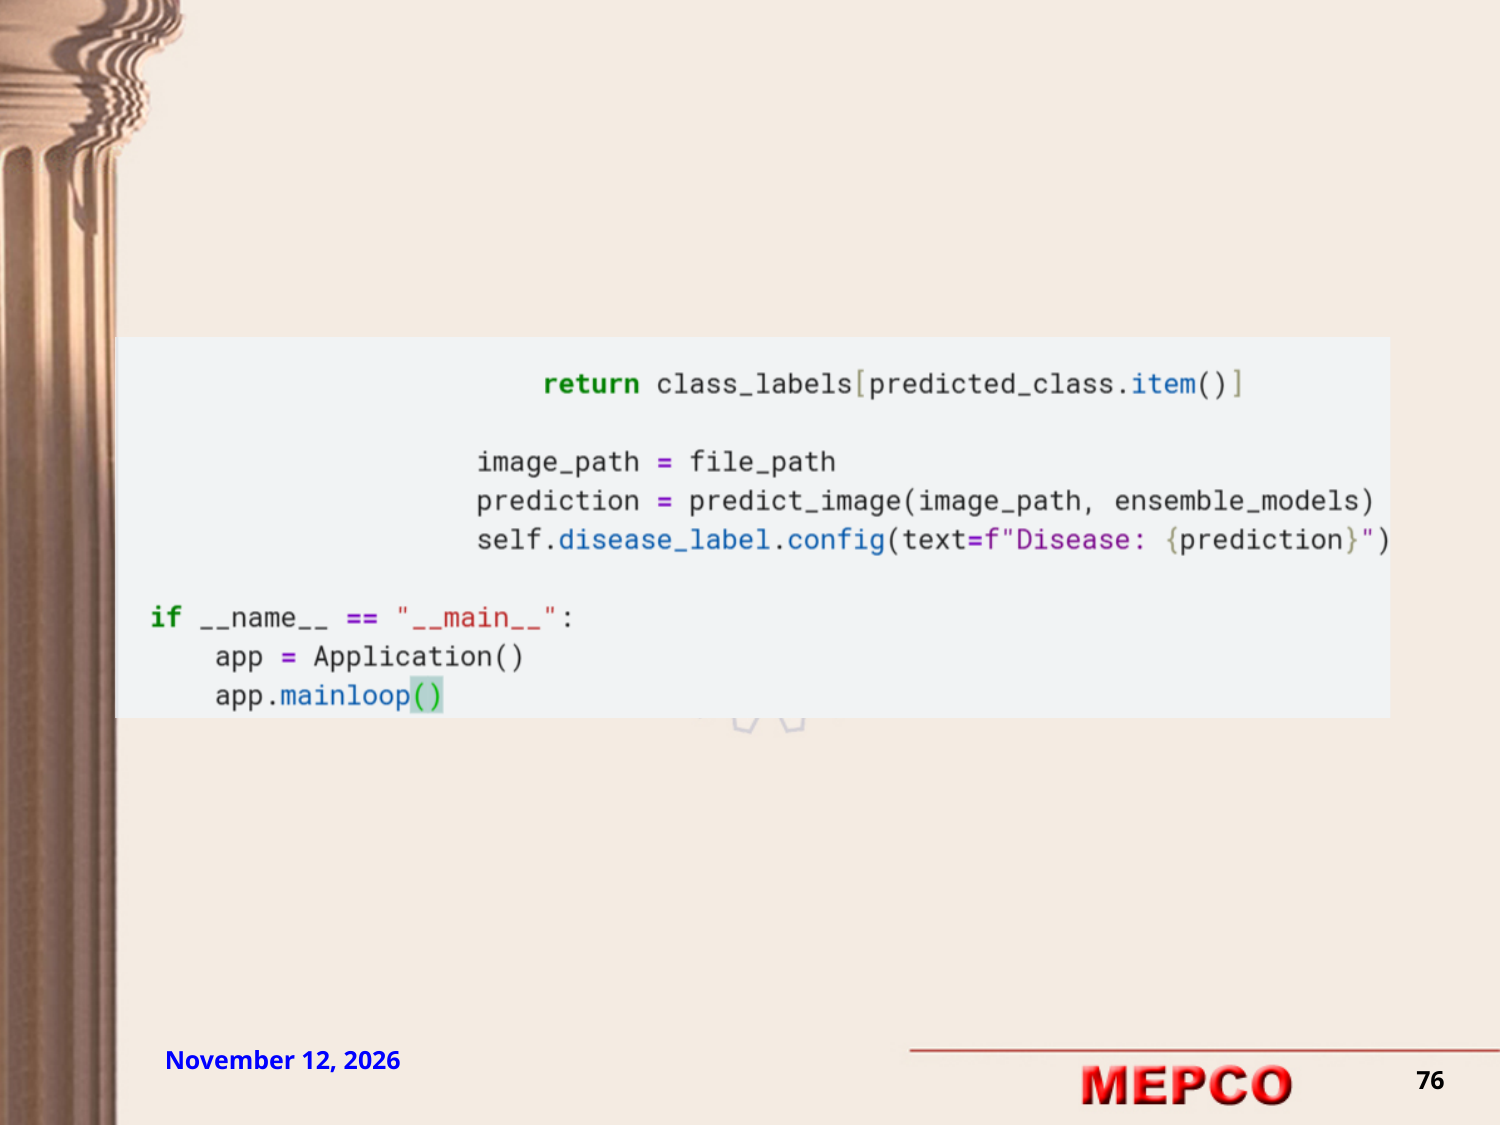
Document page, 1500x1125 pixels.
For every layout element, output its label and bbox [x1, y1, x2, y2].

picture [0, 0, 1500, 1125]
list [115, 337, 1391, 718]
